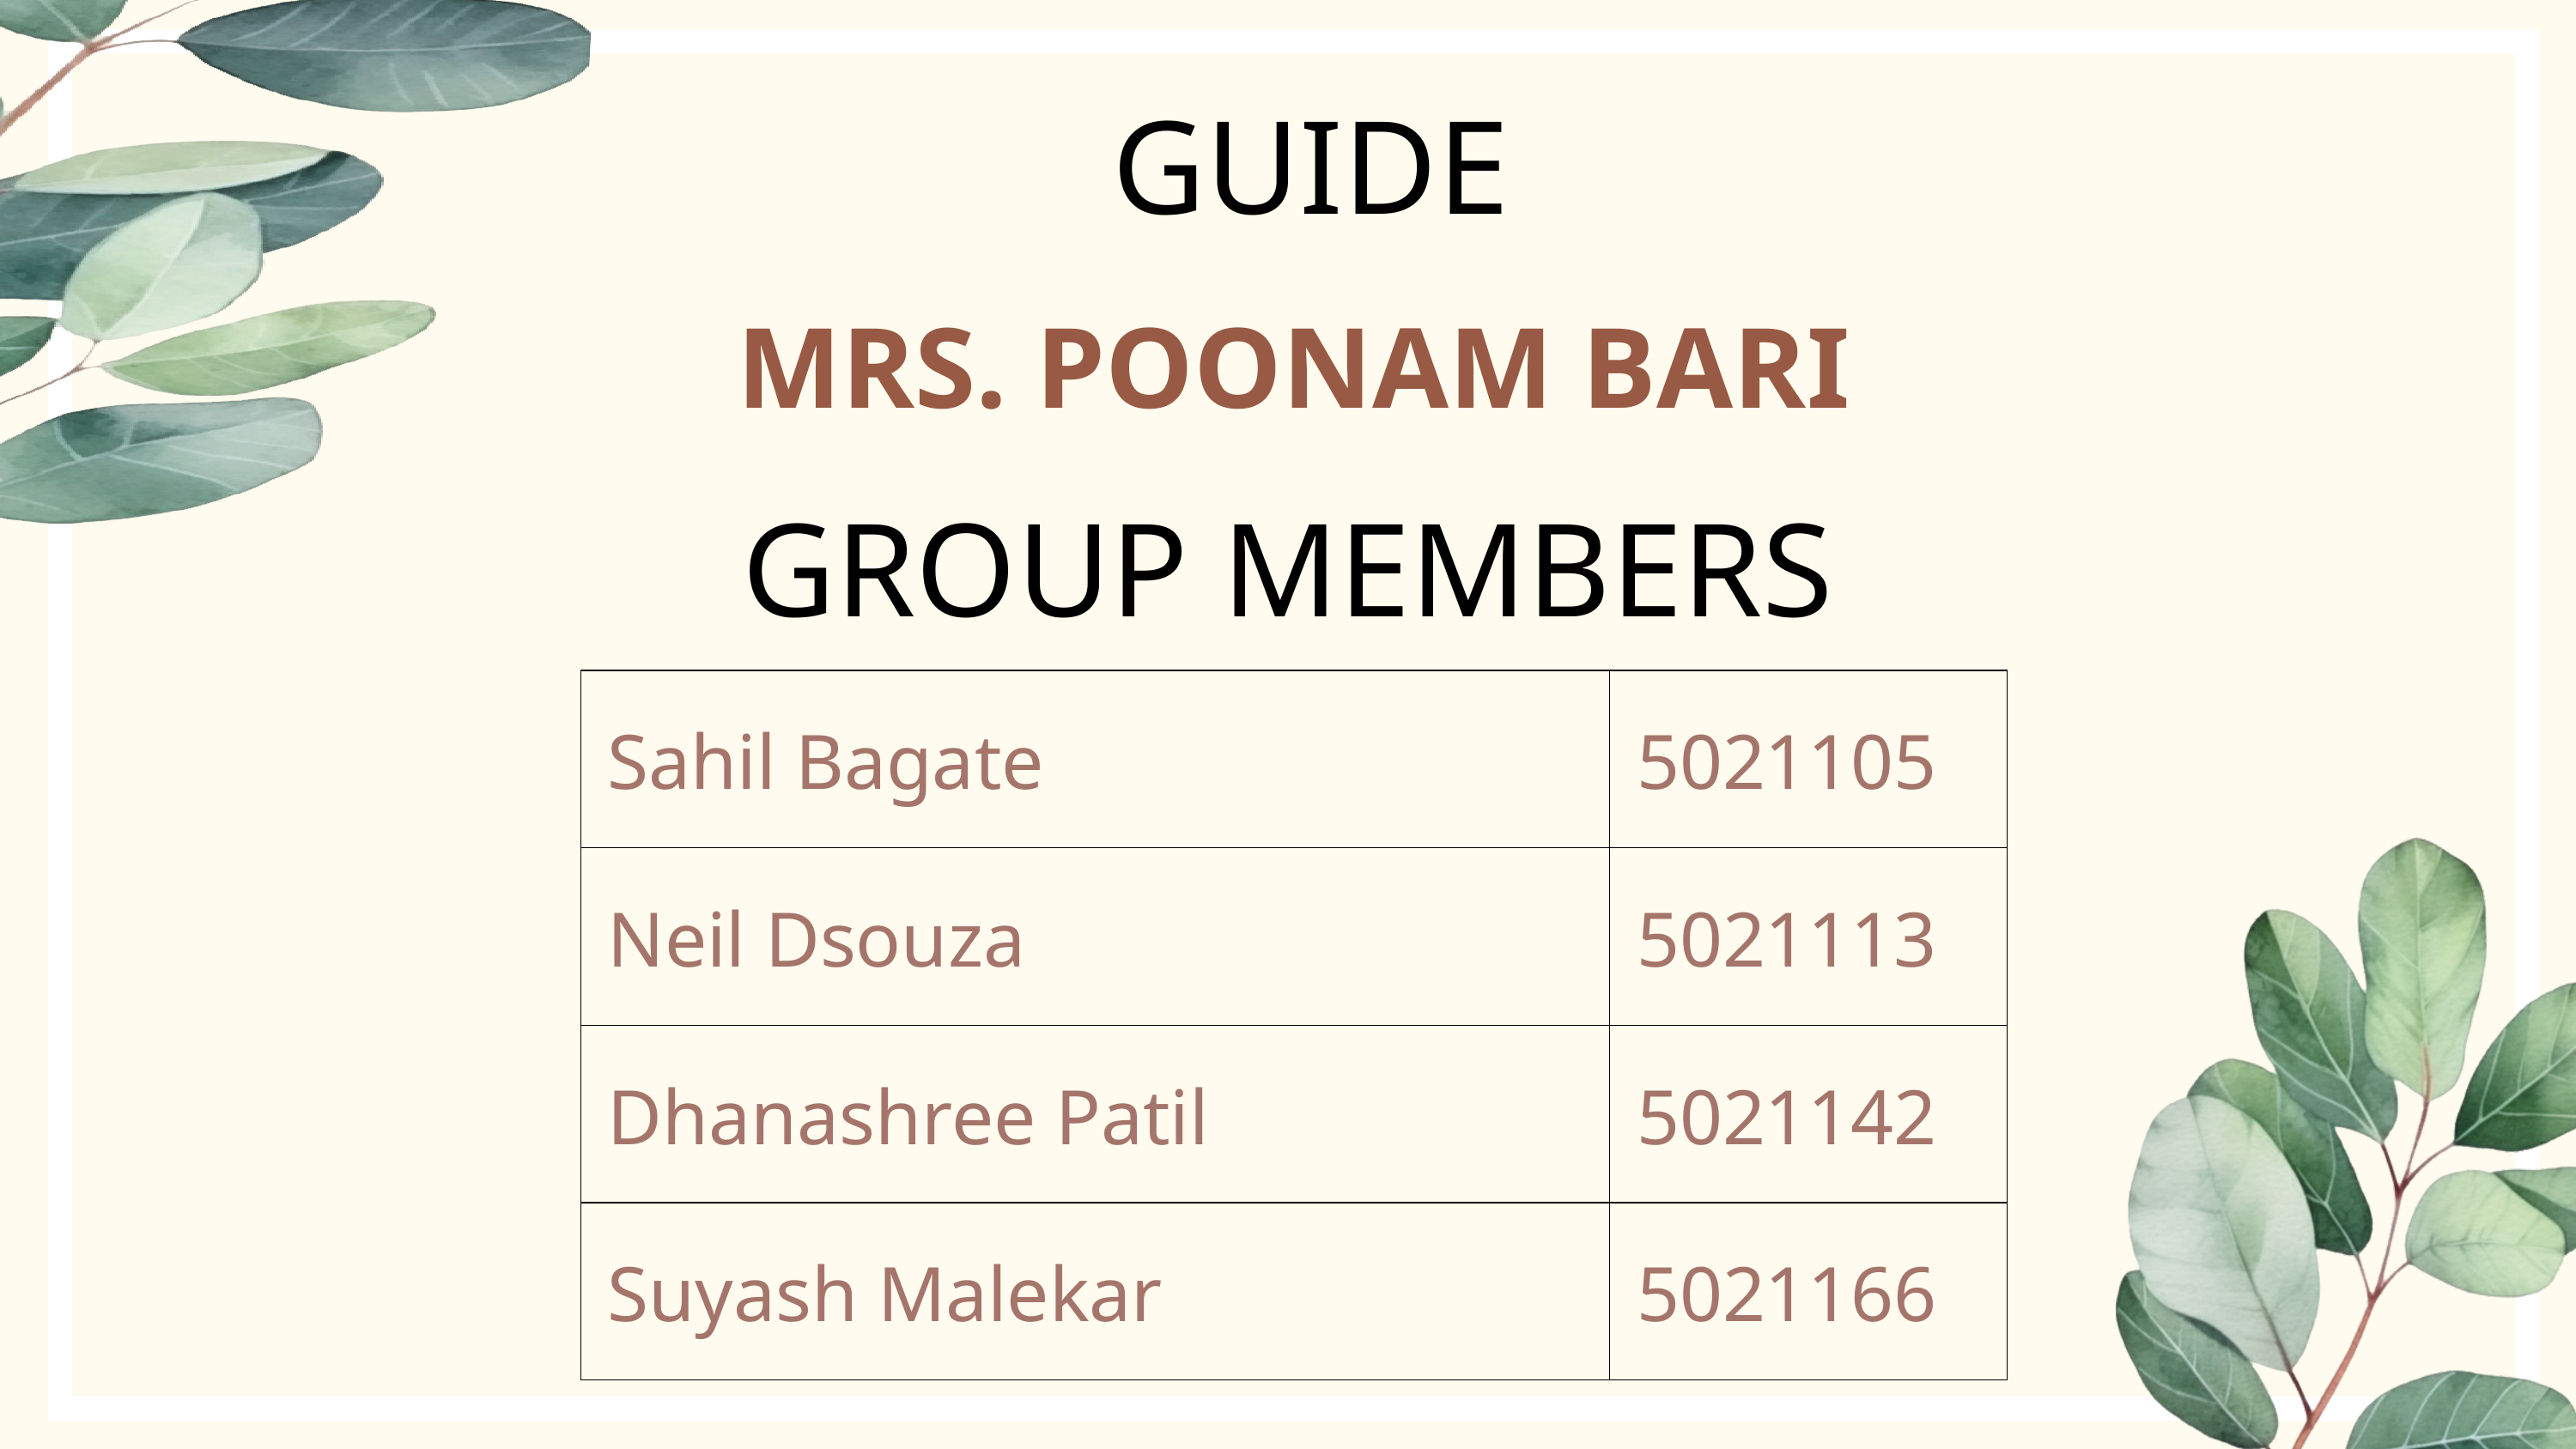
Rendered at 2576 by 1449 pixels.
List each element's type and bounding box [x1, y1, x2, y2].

text_box [0, 0, 593, 616]
text_box [2115, 837, 2576, 1449]
text_box [47, 28, 2540, 1422]
